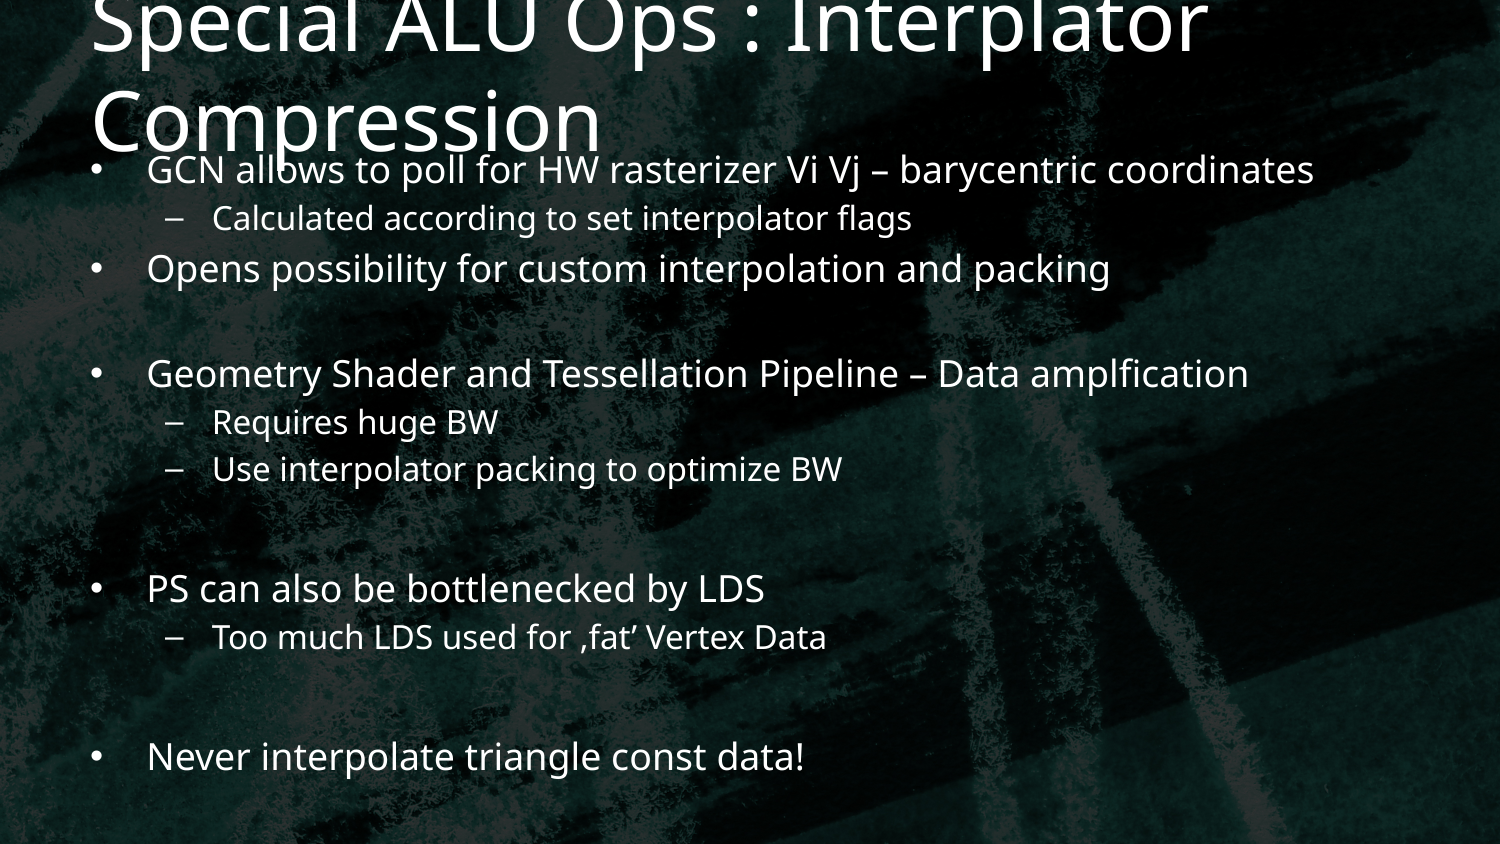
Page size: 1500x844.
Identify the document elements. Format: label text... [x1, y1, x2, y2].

picture [0, 0, 1500, 844]
list GCN allows to poll for HW rasterizer Vi Vj – barycentric coordinates Calculated according to set interpolator flags Opens possibility for custom interpolation and packing Geometry Shader and Tessellation Pipeline – Data amplfication Requires huge BW Use interpolator packing to optimize BW PS can also be bottlenecked by LDS Too much LDS used for ‚fat’ Vertex Data Never interpolate triangle const data! [75, 138, 1425, 812]
title Special ALU Ops : Interplator Compression [75, 22, 1425, 115]
